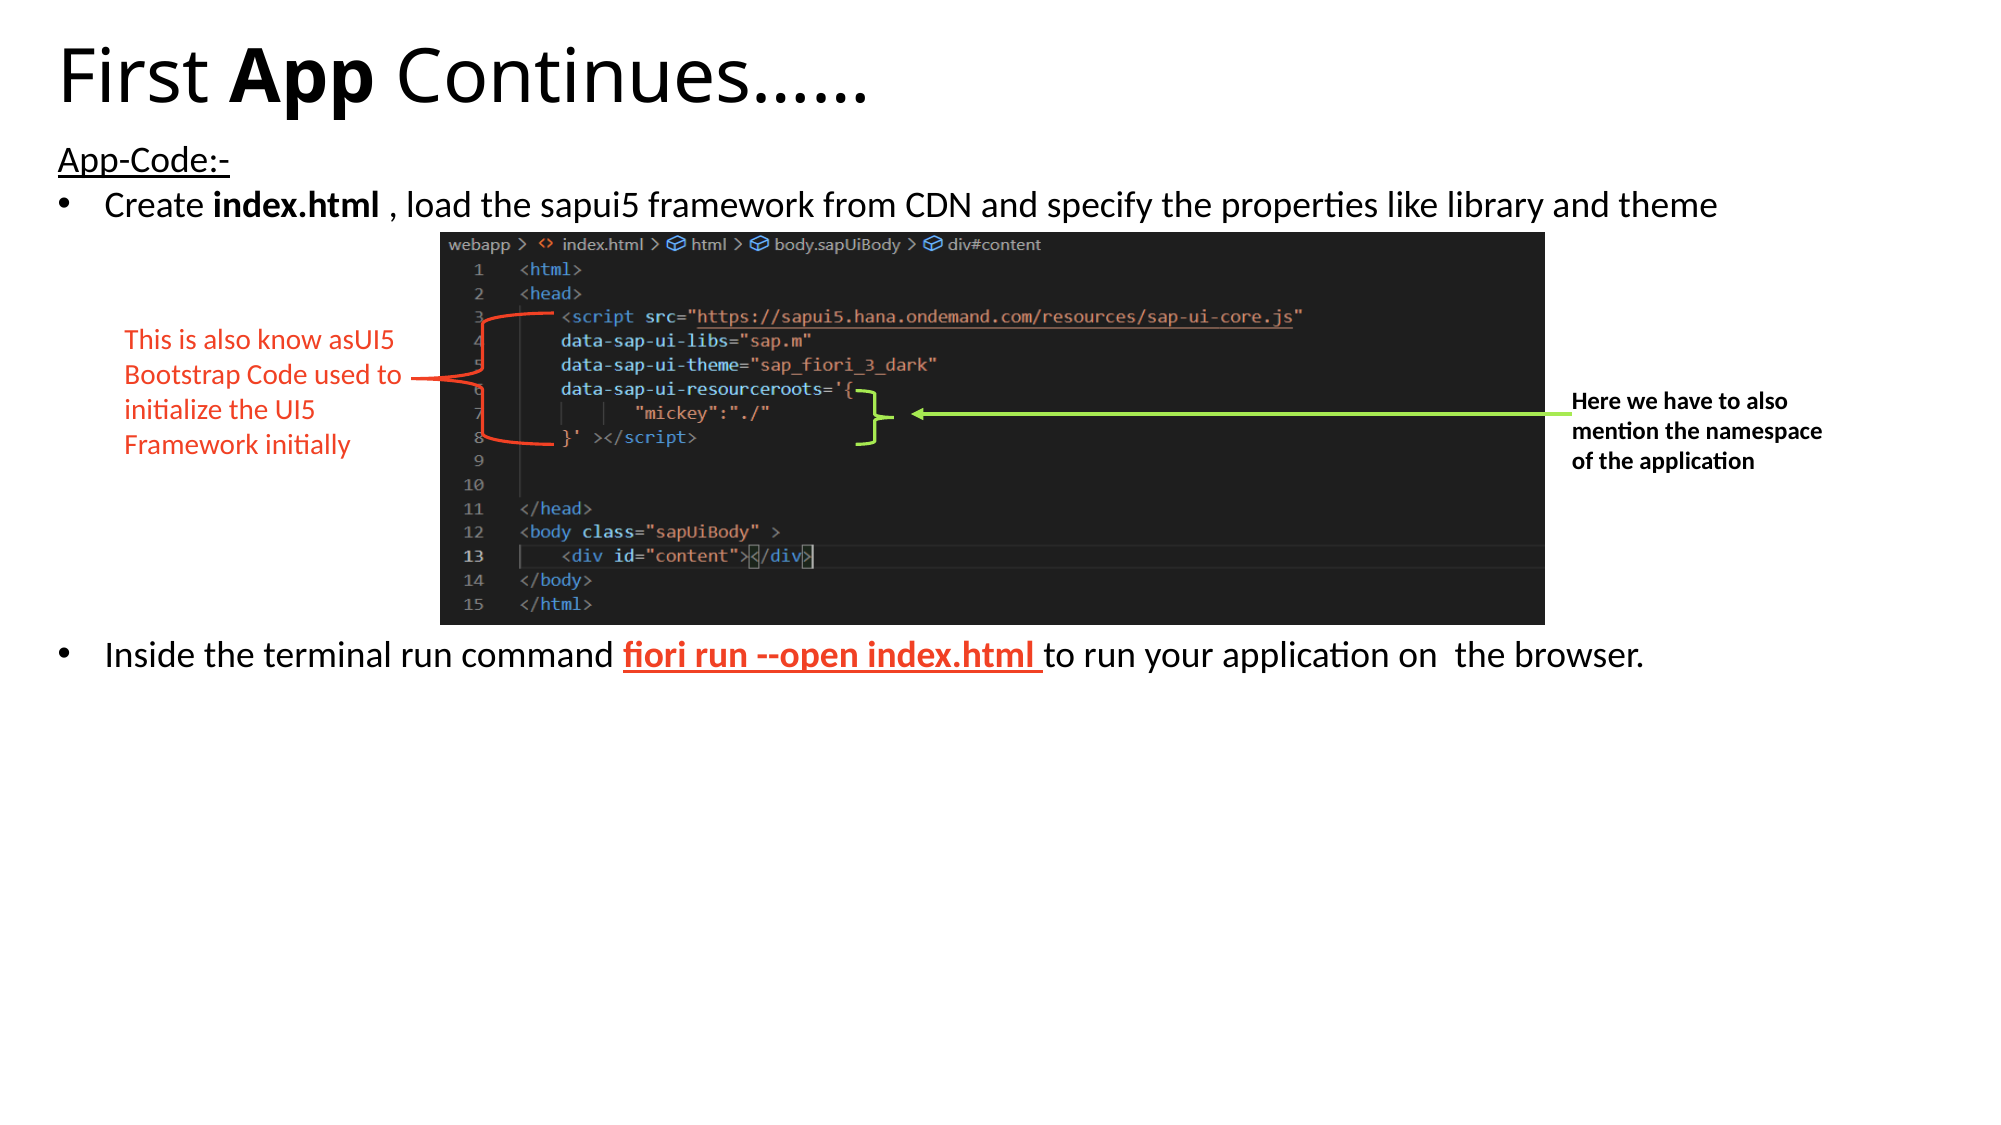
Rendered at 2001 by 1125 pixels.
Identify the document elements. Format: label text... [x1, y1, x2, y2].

text_box Here we have to also mention the namespace of the application [1557, 377, 1841, 482]
text_box App-Code:- Create index.html , load the sapui5 framework from CDN and specify the properties like library and theme Inside the terminal run command fiori run --open index.html to run your application on the browser. [42, 127, 1874, 728]
text_box First App Continues…… [42, 30, 1874, 127]
text_box This is also know asUI5 Bootstrap Code used to initialize the UI5 Framework initially [109, 312, 426, 468]
text_box [411, 376, 440, 382]
picture [440, 232, 1545, 625]
